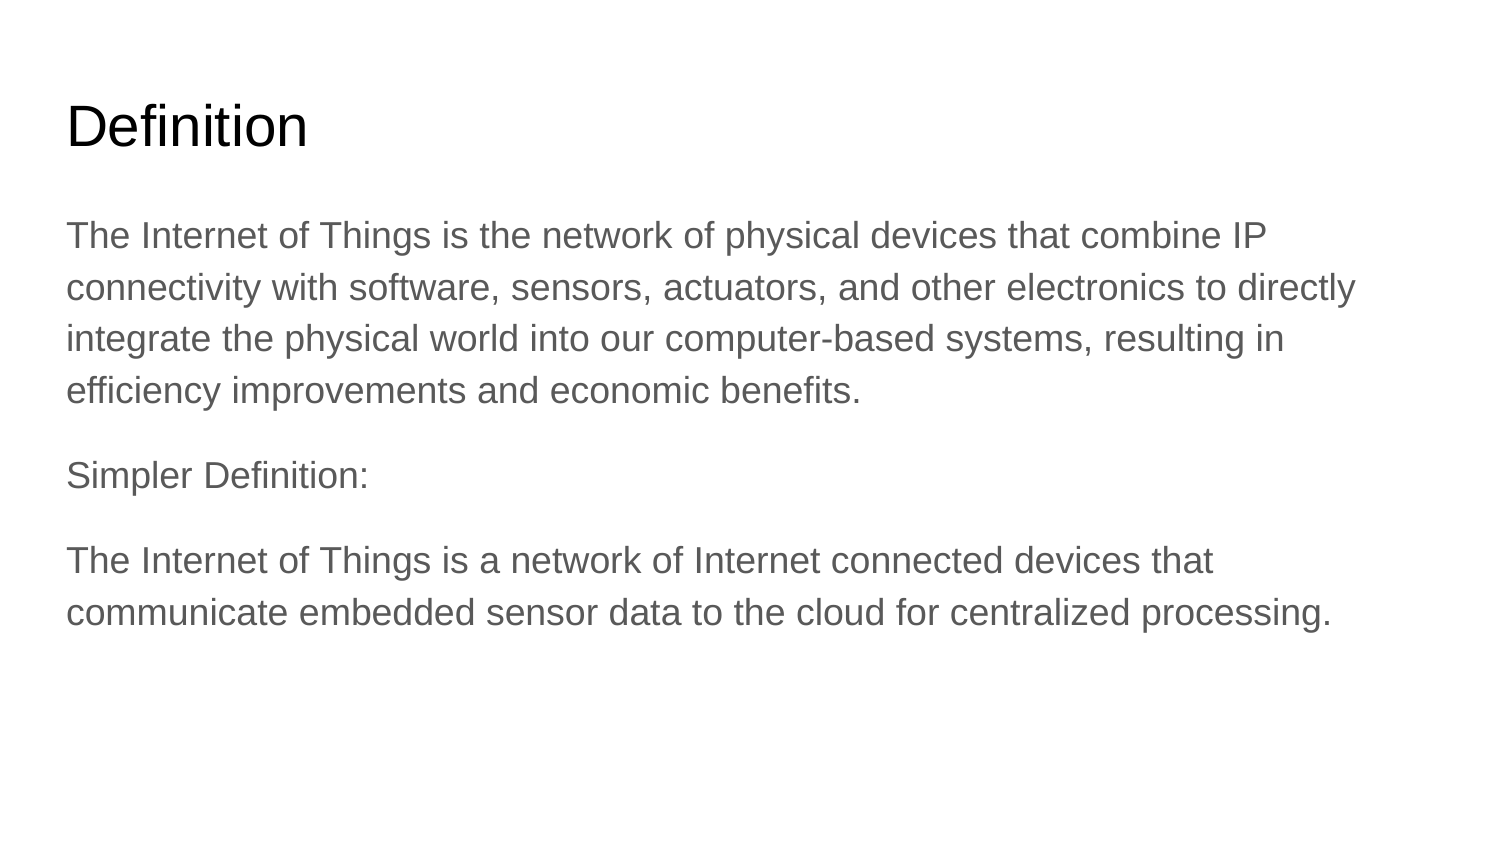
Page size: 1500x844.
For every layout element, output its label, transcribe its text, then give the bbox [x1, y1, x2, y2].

title Definition [51, 72, 1449, 167]
list The Internet of Things is the network of physical devices that combine IP connectivity with software, sensors, actuators, and other electronics to directly integrate the physical world into our computer-based systems, resulting in efficiency improvements and economic benefits. Simpler Definition: The Internet of Things is a network of Internet connected devices that communicate embedded sensor data to the cloud for centralized processing. [51, 189, 1449, 750]
